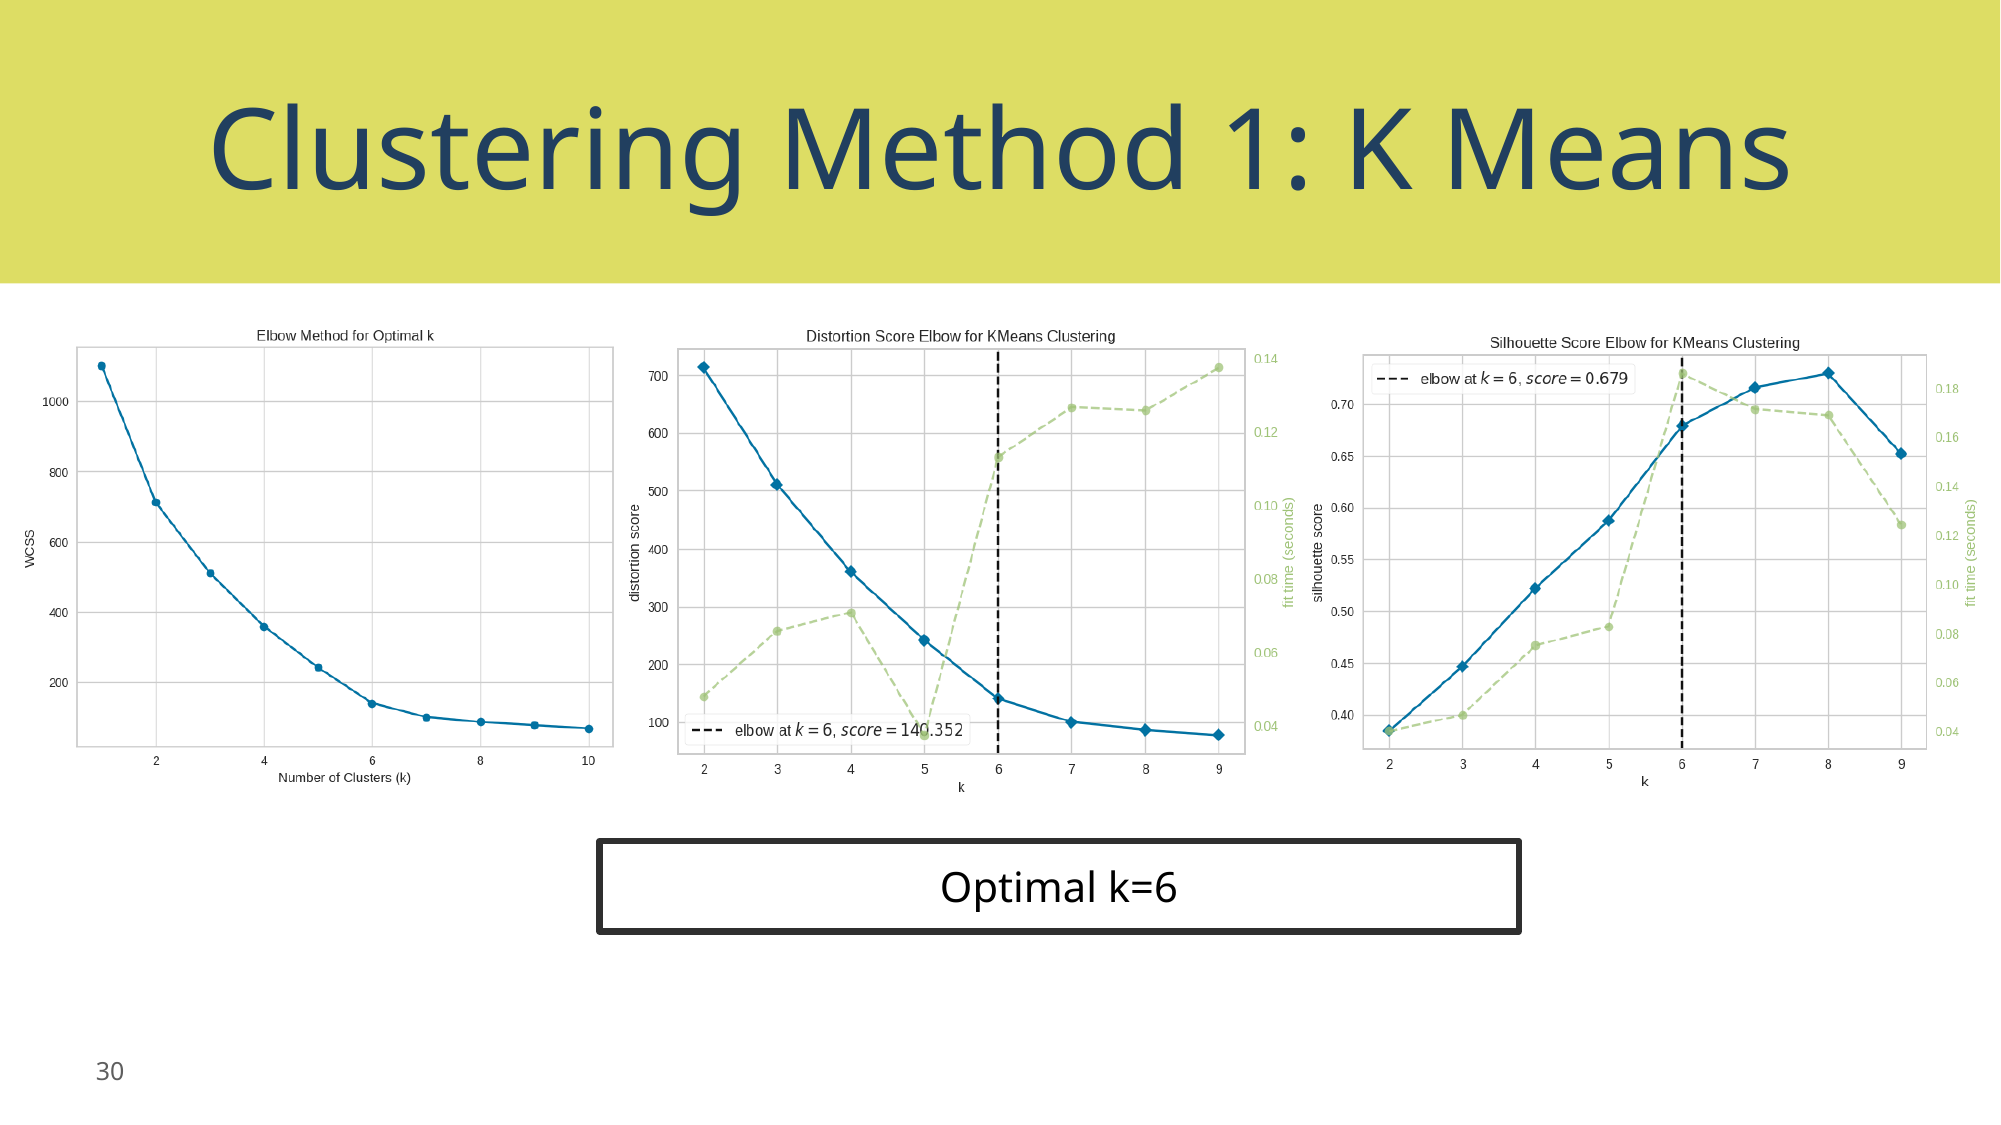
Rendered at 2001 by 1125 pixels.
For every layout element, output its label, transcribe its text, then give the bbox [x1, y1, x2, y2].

slide_number 30 [80, 1042, 263, 1103]
picture [15, 320, 1986, 805]
text_box Optimal k=6 [599, 841, 1519, 932]
title Clustering Method 1: K Means [80, 59, 1922, 248]
